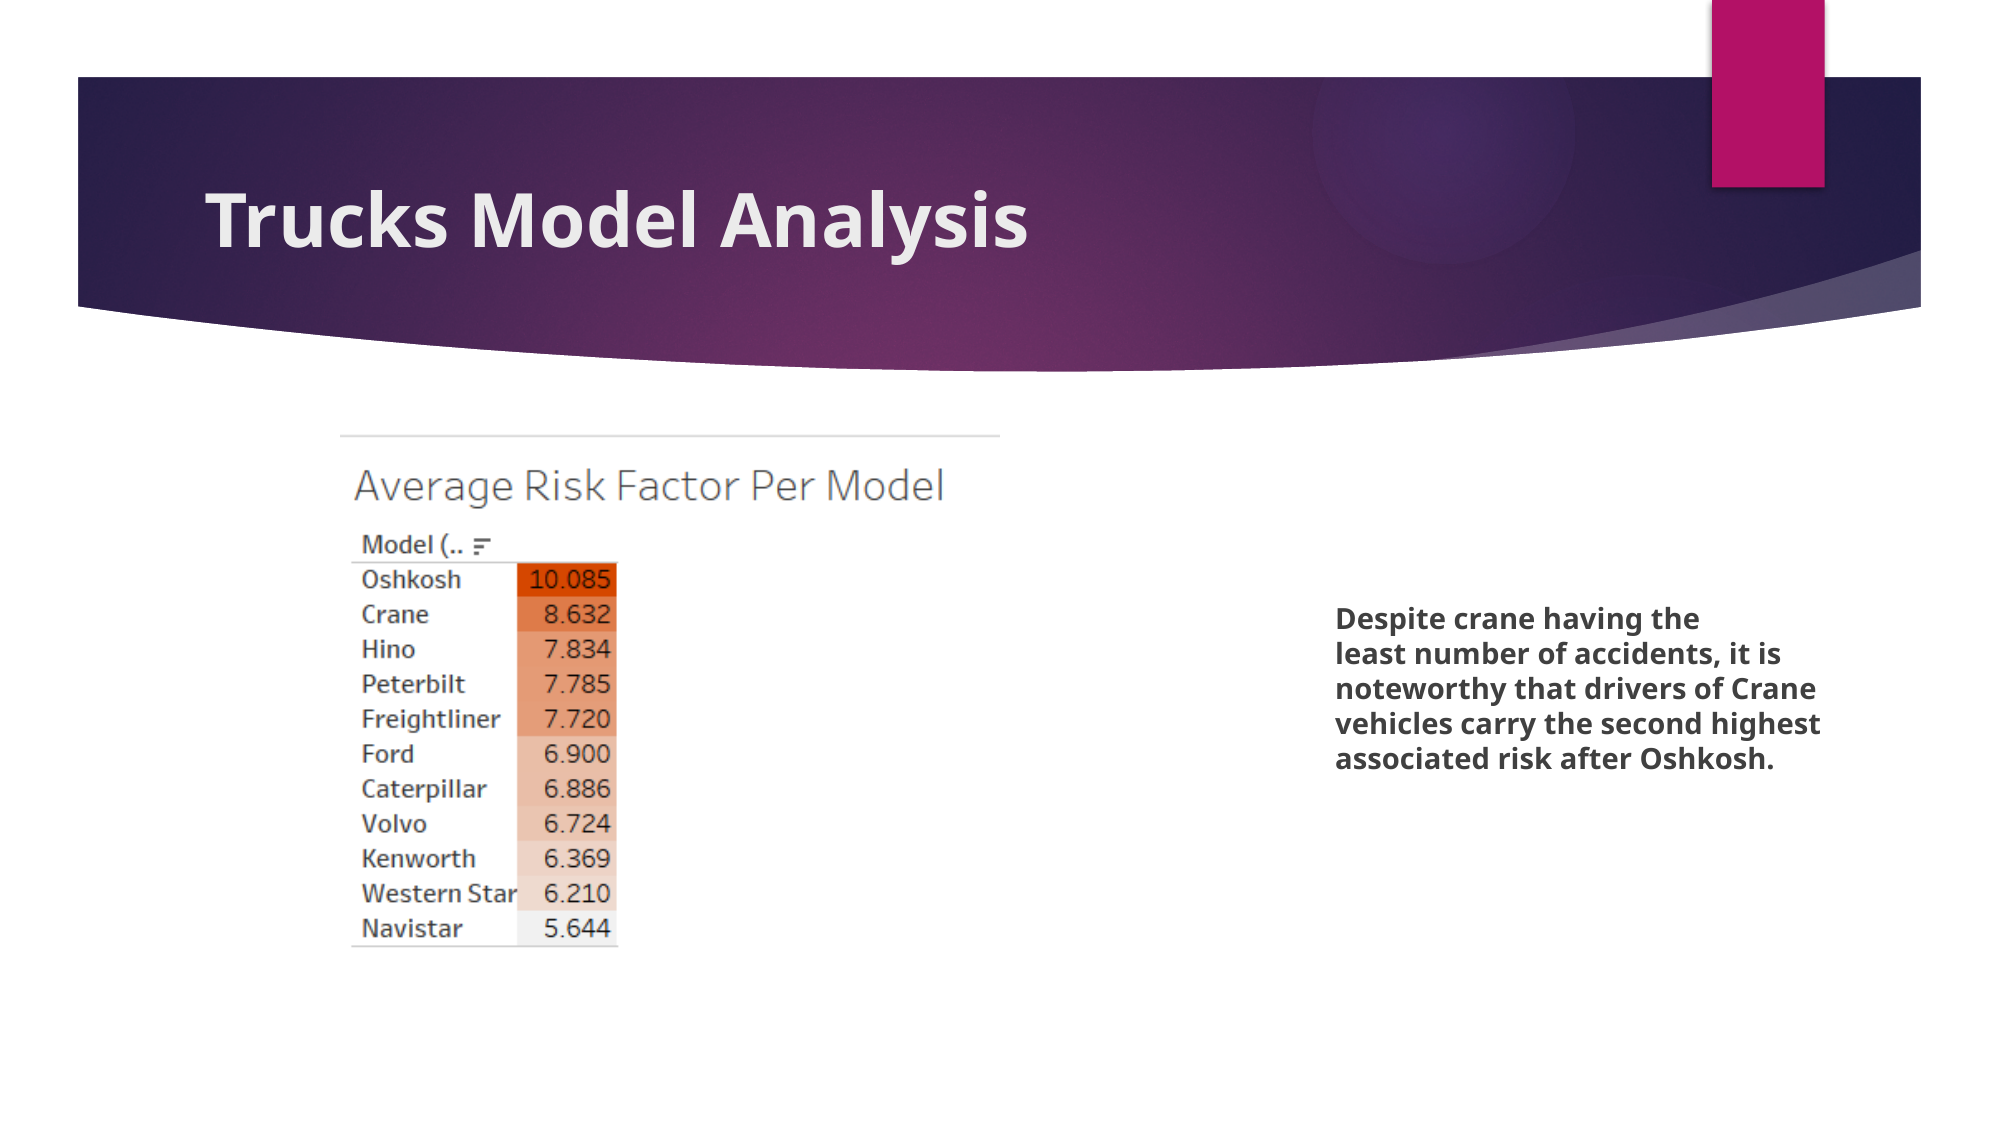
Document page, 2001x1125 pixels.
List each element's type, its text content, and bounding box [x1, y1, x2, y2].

title Trucks Model Analysis [189, 159, 1627, 276]
picture [340, 434, 1001, 984]
list Despite crane having the least number of accidents, it is noteworthy that drivers of Crane vehicles carry the second highest associated risk after Oshkosh. [1320, 588, 1892, 787]
